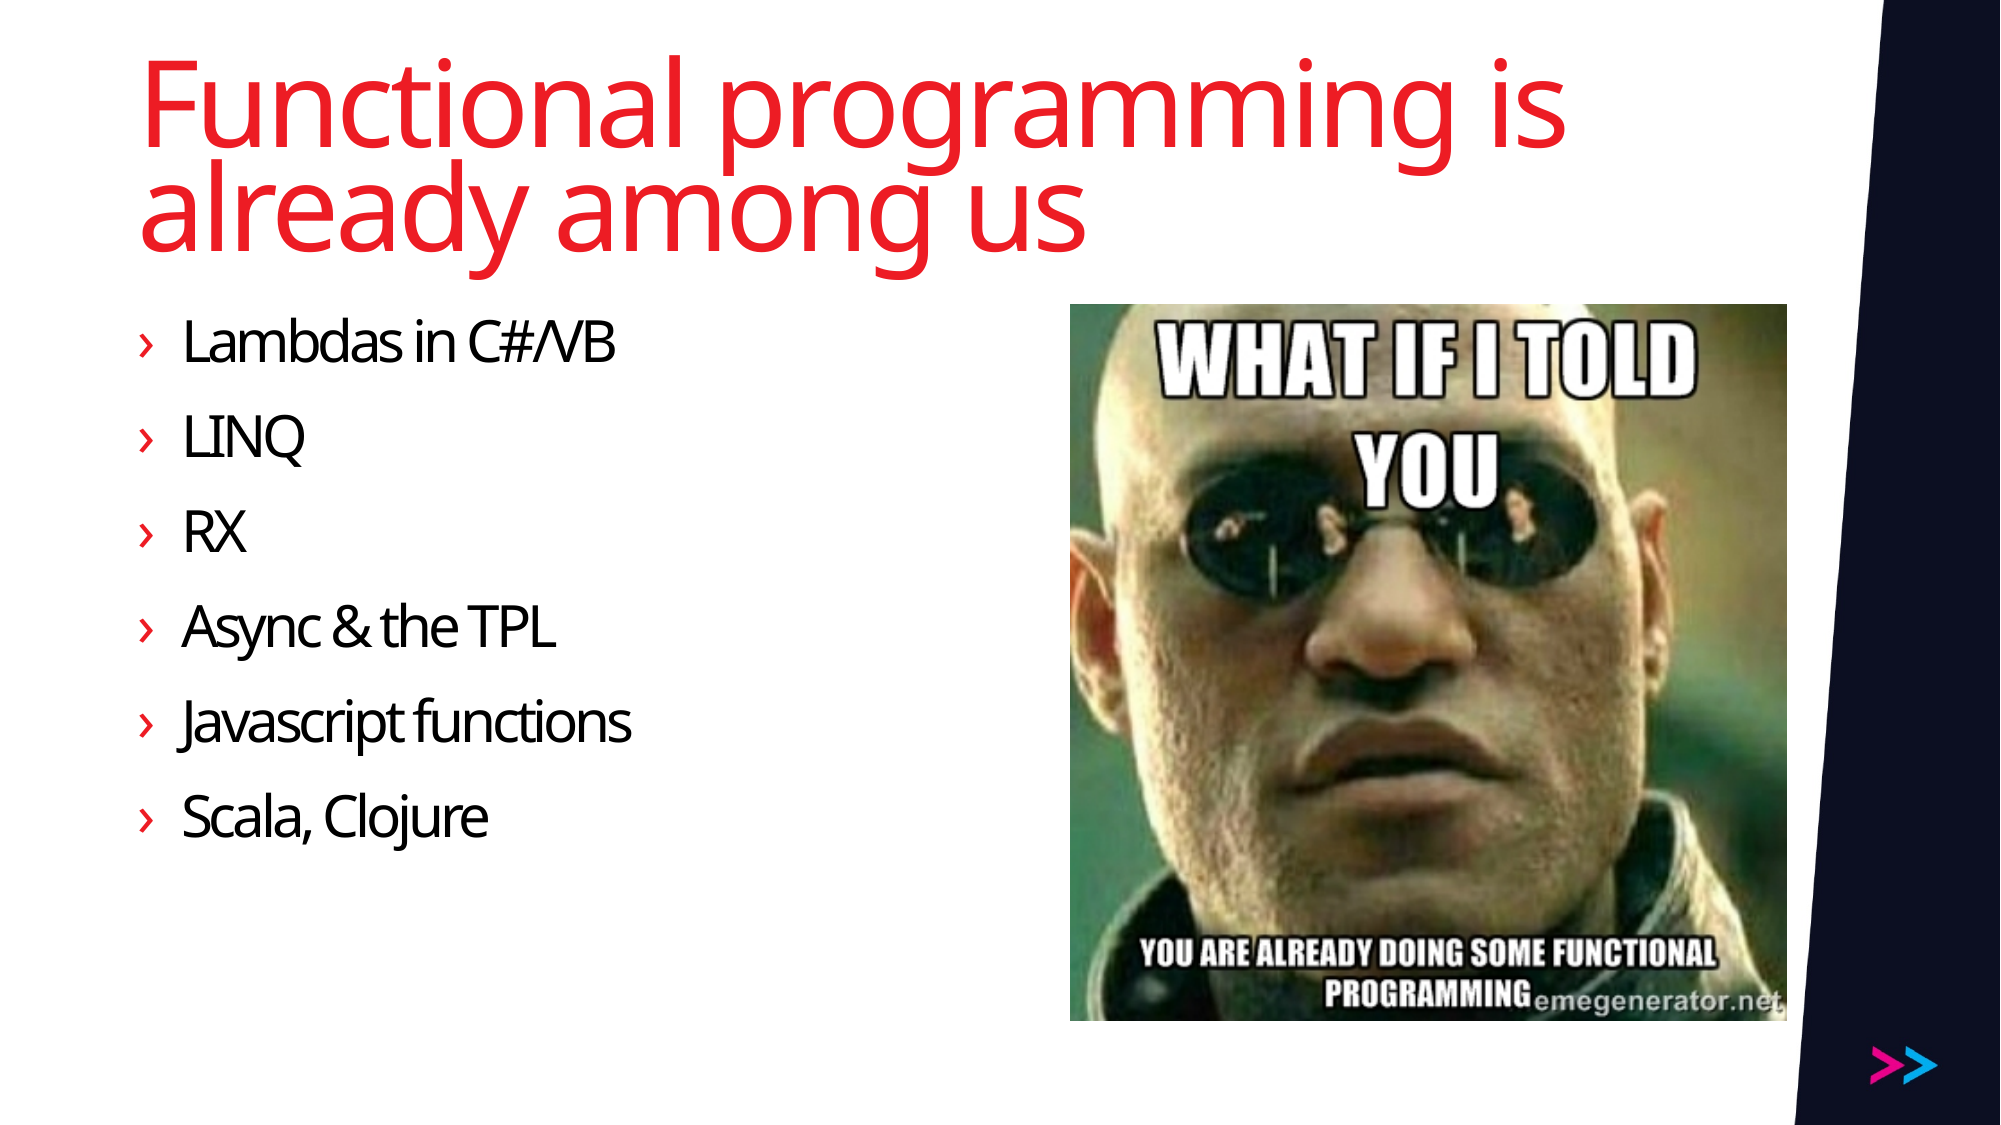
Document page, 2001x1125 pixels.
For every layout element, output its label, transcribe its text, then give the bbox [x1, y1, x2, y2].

list Lambdas in C#/VB LINQ RX Async & the TPL Javascript functions Scala, Clojure [137, 304, 1787, 1047]
picture [0, 0, 2000, 1125]
title Functional programming is already among us [137, 54, 1787, 276]
